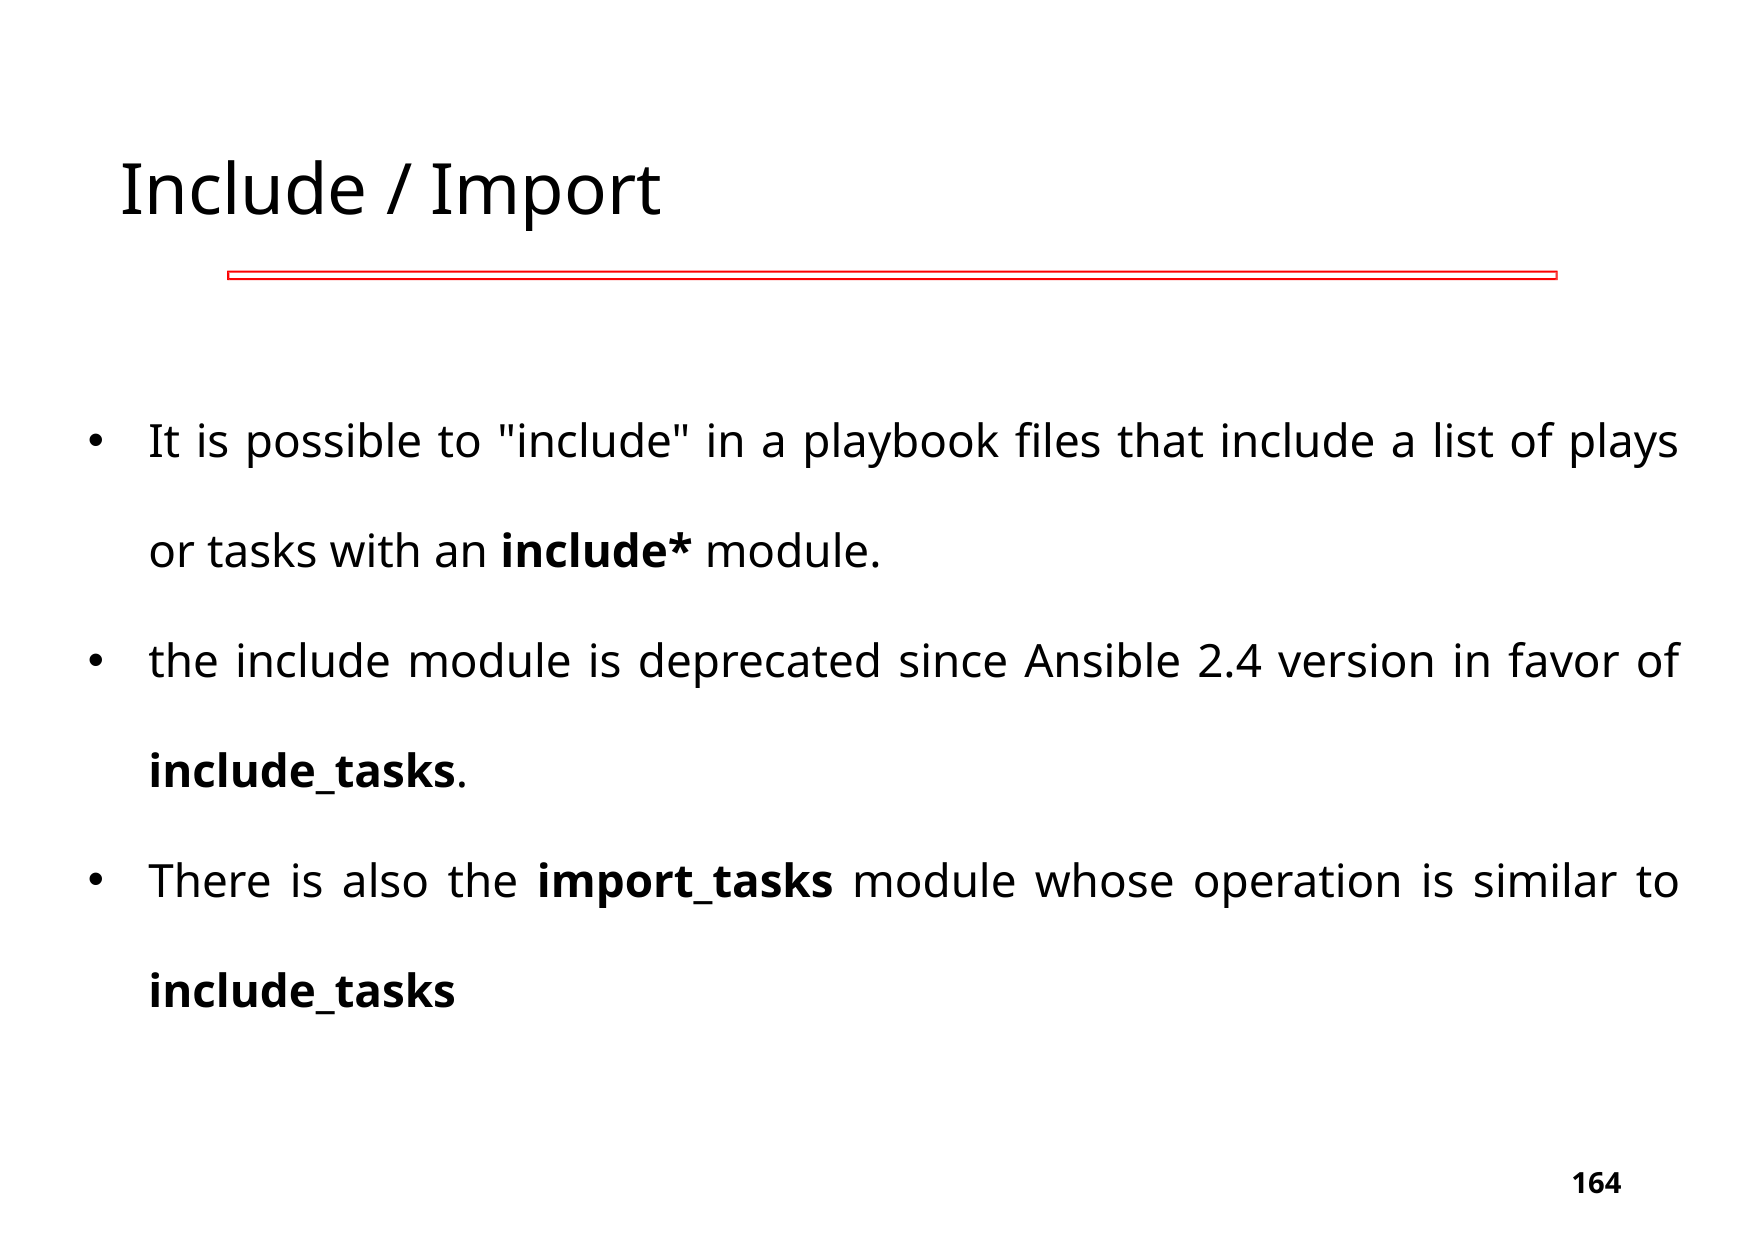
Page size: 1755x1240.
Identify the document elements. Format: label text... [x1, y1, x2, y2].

list It is possible to "include" in a playbook files that include a list of plays or tasks with an include* module. the include module is deprecated since Ansible 2.4 version in favor of include_tasks. There is also the import_tasks module whose operation is similar to include_tasks [73, 356, 1681, 1061]
title Include / Import [120, 143, 1634, 351]
slide_number ‹#› [1567, 1164, 1715, 1240]
